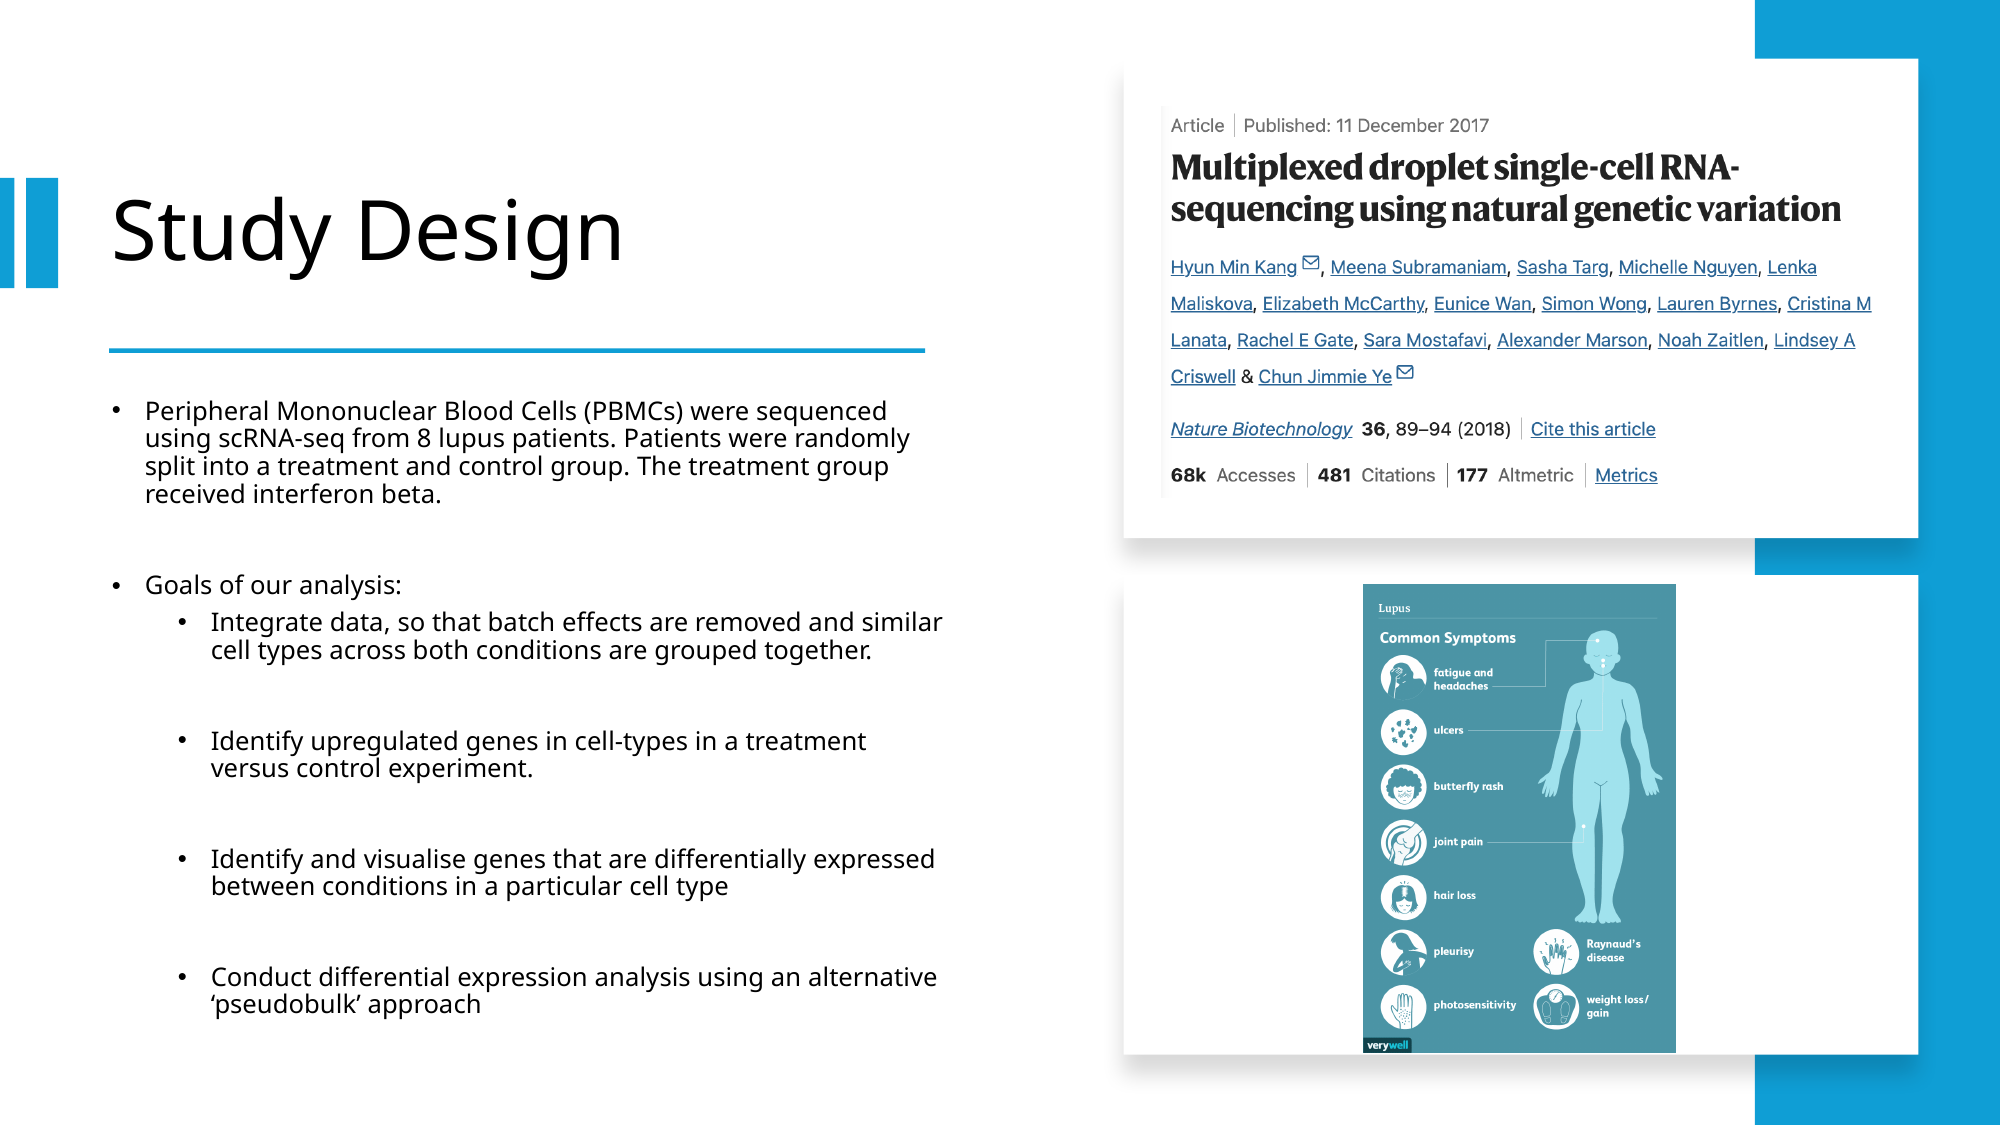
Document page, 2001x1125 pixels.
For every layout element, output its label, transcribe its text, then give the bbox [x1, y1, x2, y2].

text_box [107, 347, 927, 354]
text_box [0, 0, 1753, 1125]
title Study Design [96, 140, 963, 326]
text_box [1753, 0, 2000, 1125]
text_box [1122, 57, 1920, 540]
text_box [1122, 573, 1920, 1056]
list Peripheral Mononuclear Blood Cells (PBMCs) were sequenced using scRNA-seq from 8 lupus patients. Patients were randomly split into a treatment and control group. The treatment group received interferon beta. Goals of our analysis: Integrate data, so that batch effects are removed and similar cell types across both conditions are grouped together. Identify upregulated genes in cell-types in a treatment versus control experiment. Identify and visualise genes that are differentially expressed between conditions in a particular cell type Conduct differential expression analysis using an alternative ‘pseudobulk’ approach [96, 382, 963, 1036]
picture [1362, 583, 1677, 1054]
picture [1161, 105, 1884, 499]
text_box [0, 177, 59, 289]
